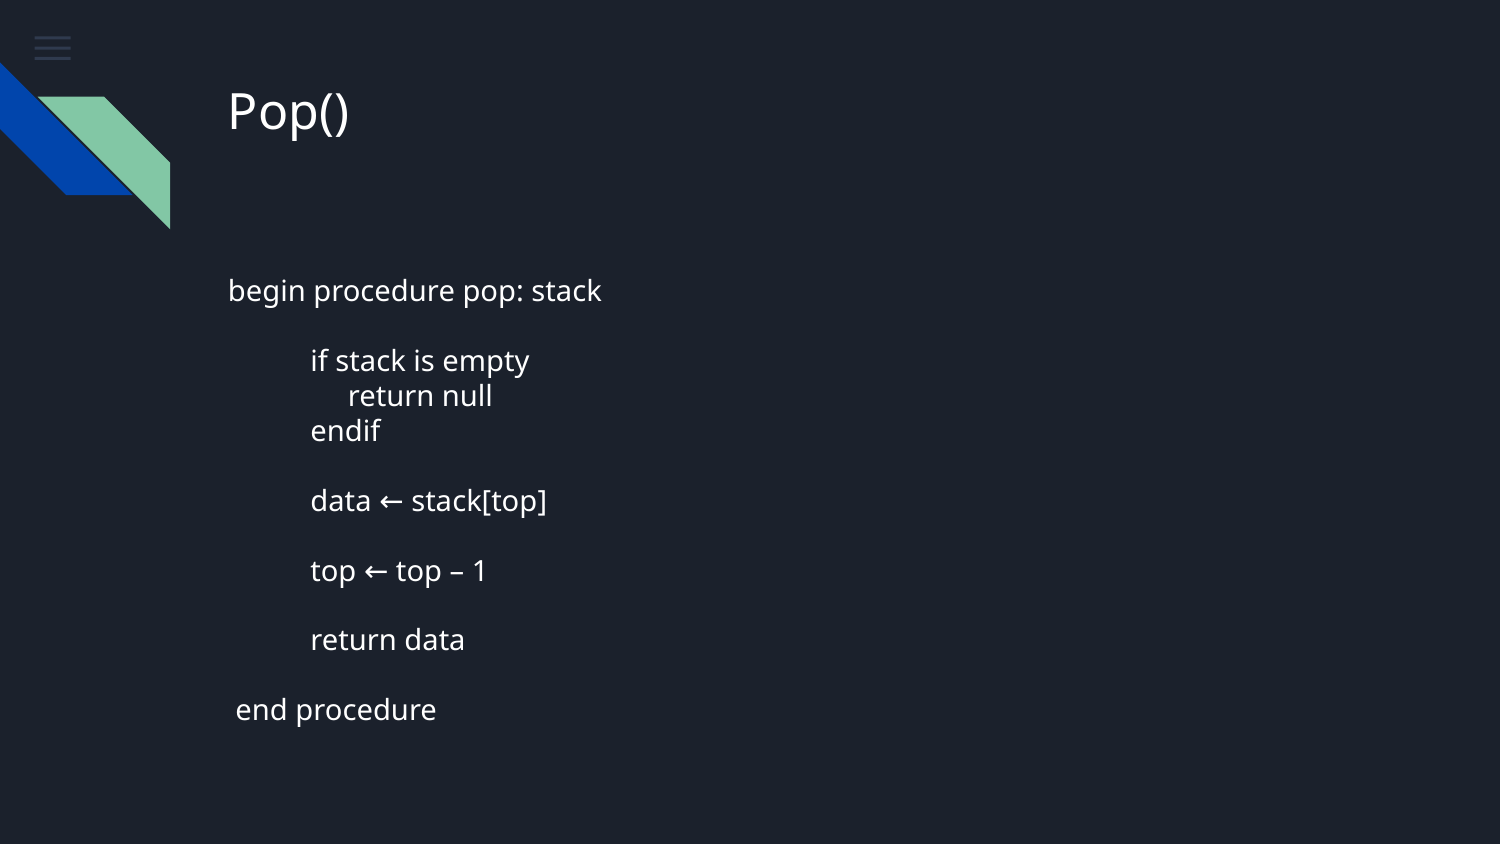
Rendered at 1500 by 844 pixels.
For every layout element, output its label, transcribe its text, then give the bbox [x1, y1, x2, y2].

title Pop() [212, 64, 1368, 215]
list begin procedure pop: stack if stack is empty return null endif data ← stack[top] top ← top – 1 return data end procedure [212, 257, 1368, 735]
